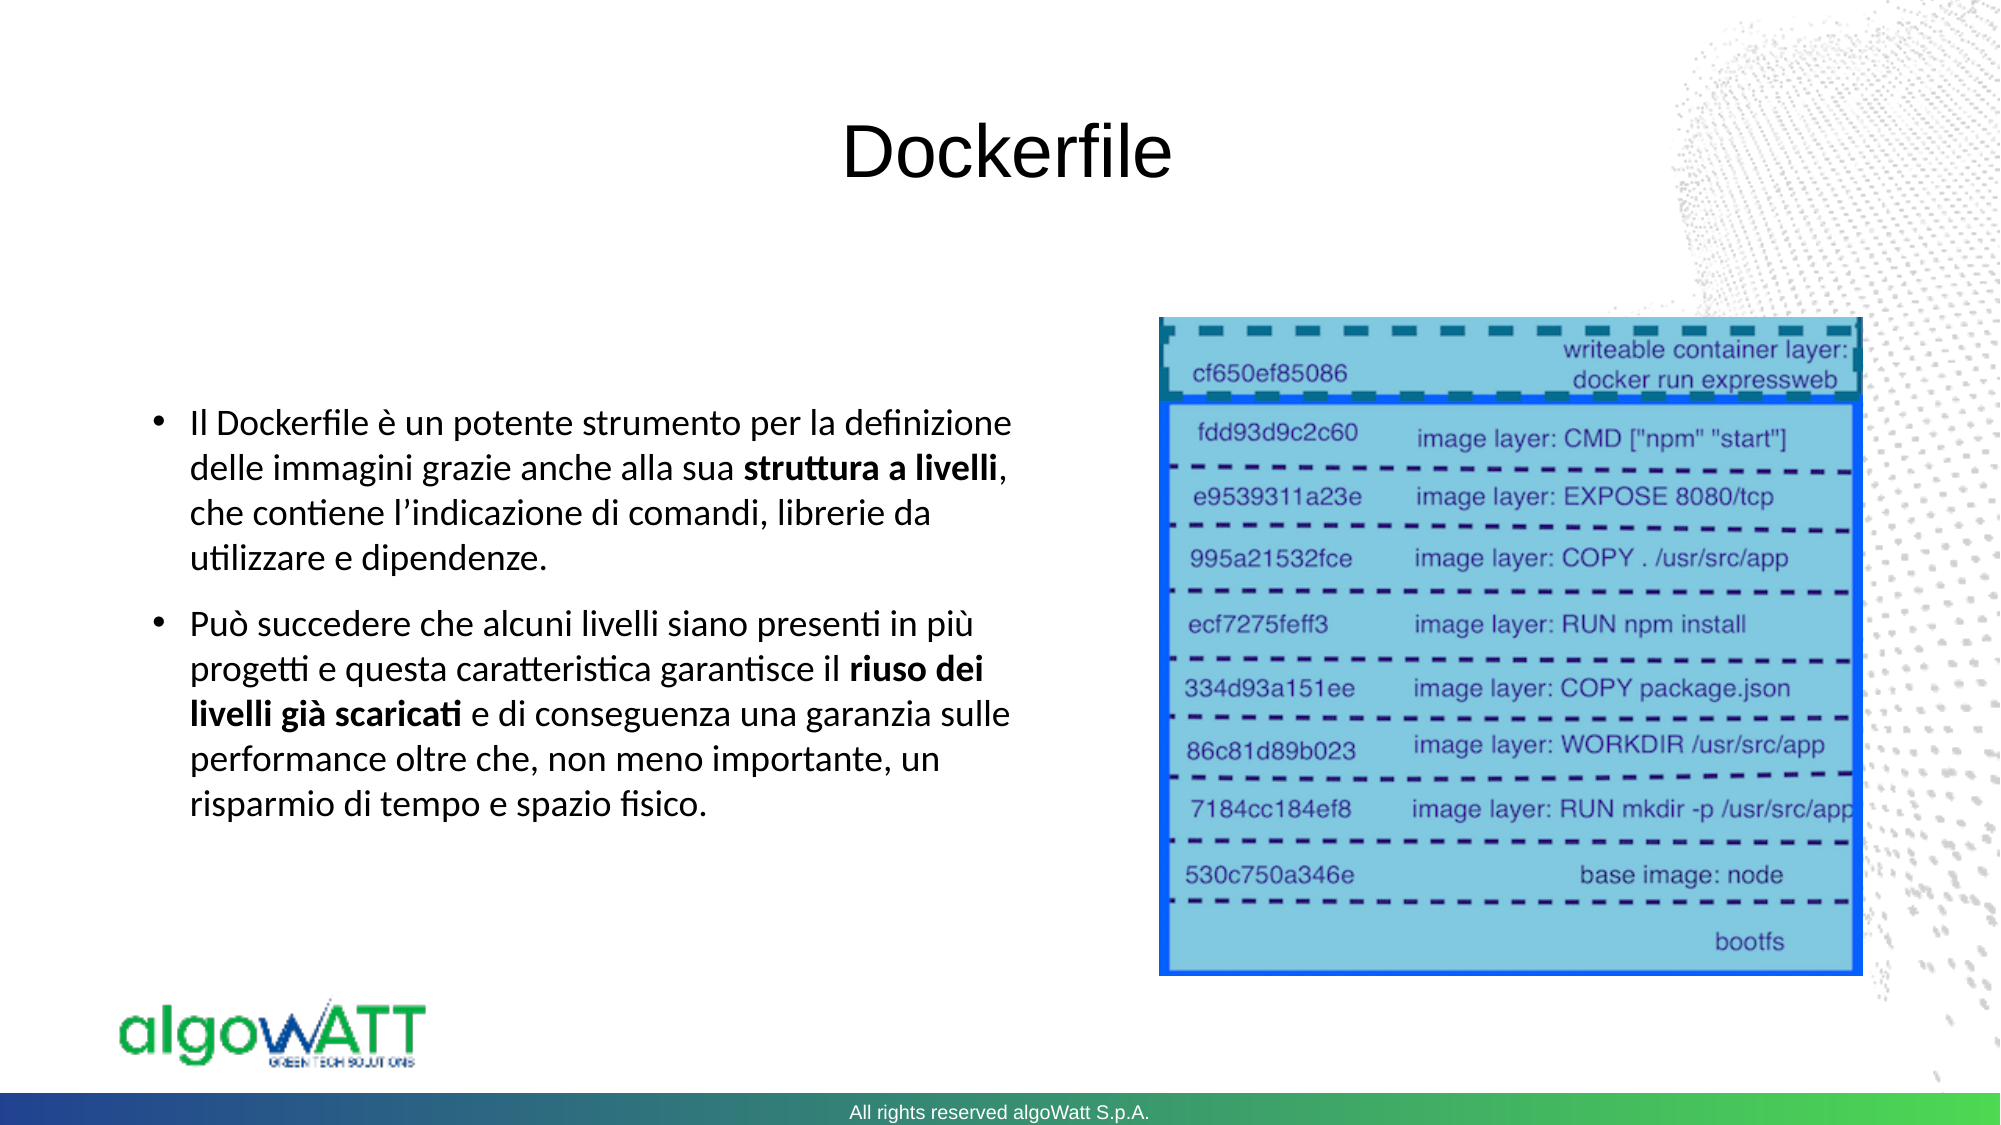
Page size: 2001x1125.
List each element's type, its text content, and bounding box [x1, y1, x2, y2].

text_box Dockerfile [137, 92, 1863, 274]
footer All rights reserved algoWatt S.p.A. [662, 1082, 1338, 1125]
picture [1159, 0, 2000, 1094]
picture [112, 978, 443, 1087]
list Il Dockerfile è un potente strumento per la definizione delle immagini grazie anche alla sua struttura a livelli, che contiene l’indicazione di comandi, librerie da utilizzare e dipendenze. Può succedere che alcuni livelli siano presenti in più progetti e questa caratteristica garantisce il riuso dei livelli già scaricati e di conseguenza una garanzia sulle performance oltre che, non meno importante, un risparmio di tempo e spazio fisico. [137, 324, 1061, 969]
